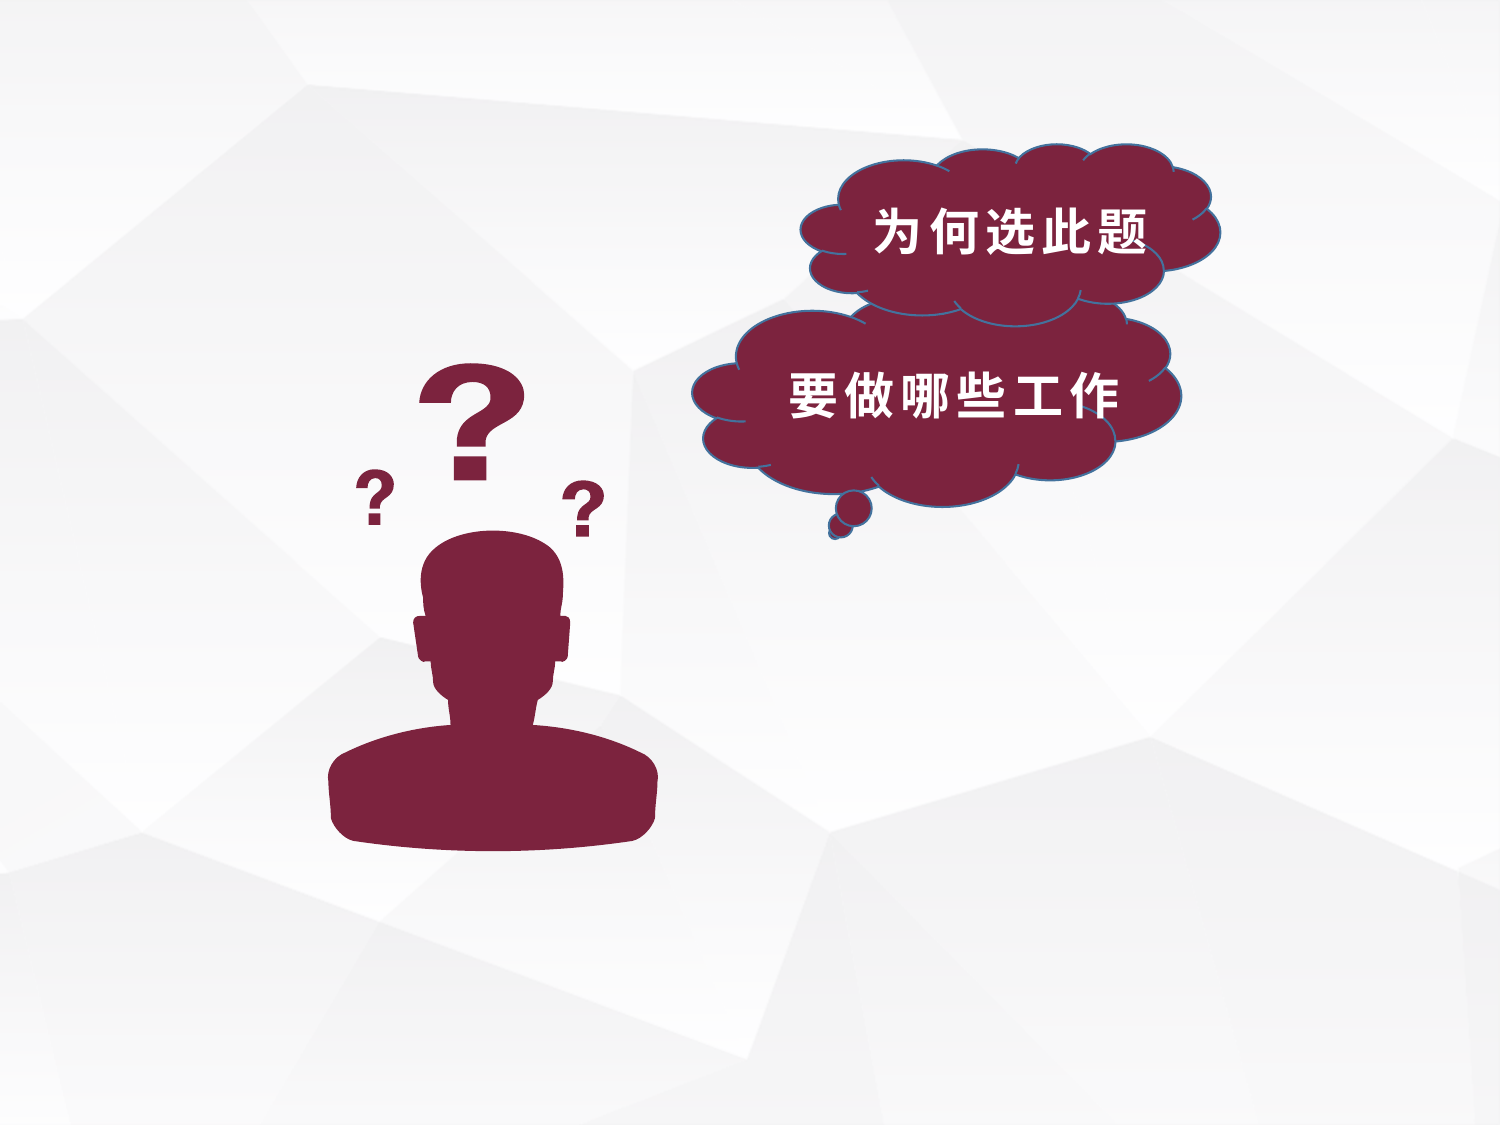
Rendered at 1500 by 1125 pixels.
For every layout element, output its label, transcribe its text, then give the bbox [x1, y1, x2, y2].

text_box [562, 480, 604, 521]
text_box [453, 456, 487, 481]
text_box [691, 301, 1183, 541]
text_box [368, 513, 381, 525]
text_box [356, 469, 394, 509]
text_box [419, 363, 525, 447]
picture [0, 0, 1500, 1125]
text_box [327, 530, 658, 852]
text_box [576, 525, 589, 537]
text_box 要做哪些工作 [773, 357, 1135, 433]
text_box [799, 143, 1222, 328]
text_box 为何选此题 [858, 192, 1163, 268]
